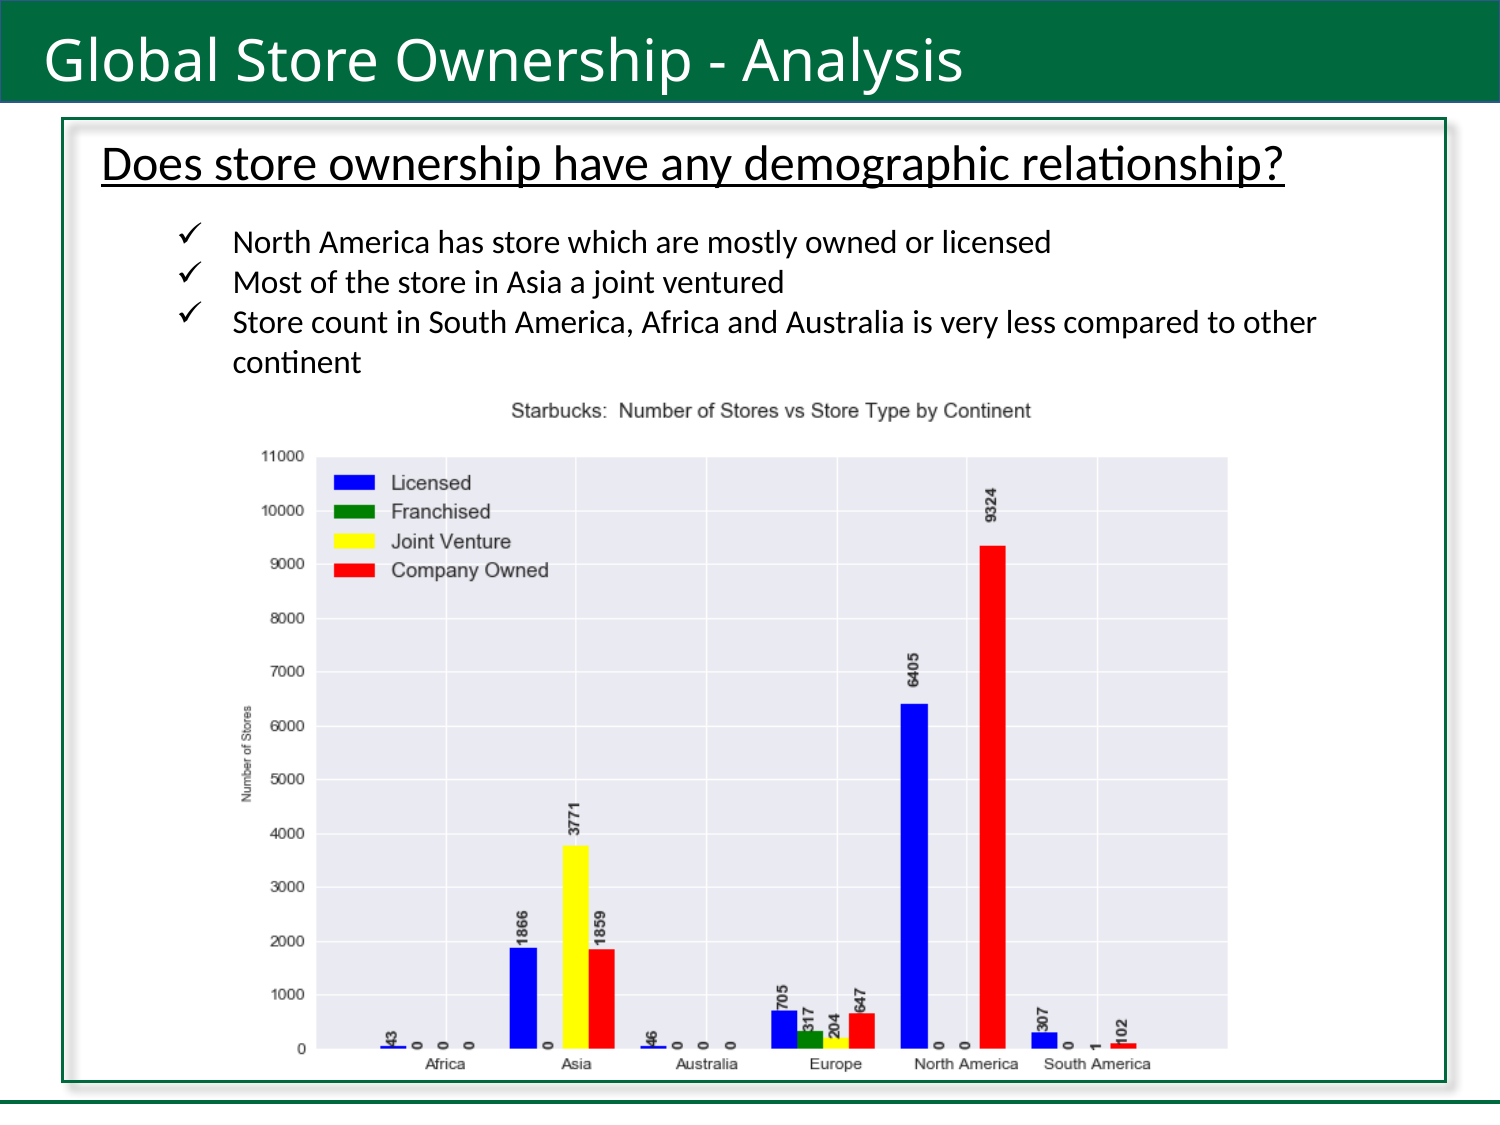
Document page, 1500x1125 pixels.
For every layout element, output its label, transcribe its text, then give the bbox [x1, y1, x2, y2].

picture [236, 393, 1234, 1078]
text_box [61, 117, 1447, 1082]
text_box Global Store Ownership - Analysis [29, 16, 1130, 101]
text_box [0, 0, 1500, 103]
